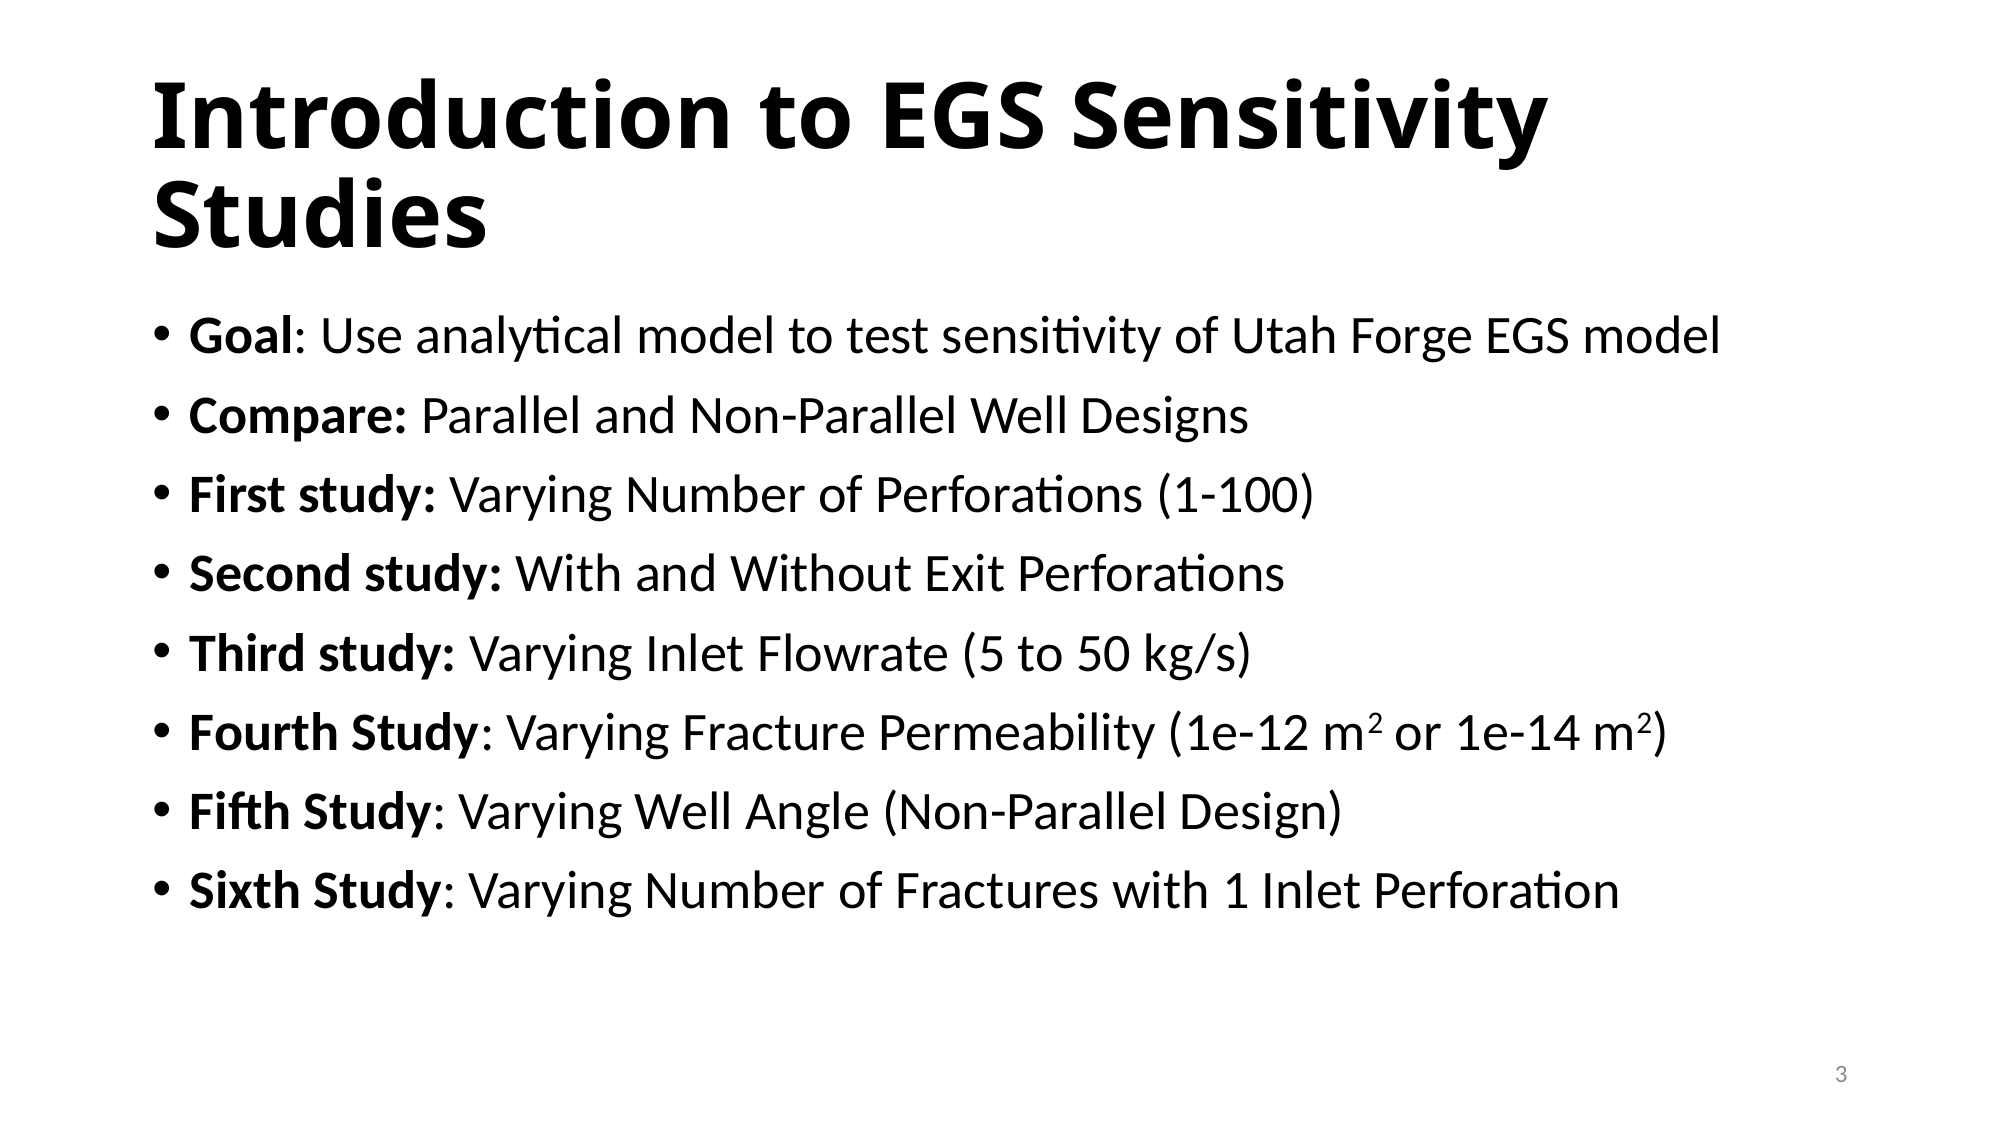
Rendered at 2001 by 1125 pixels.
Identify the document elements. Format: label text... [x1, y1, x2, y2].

slide_number 3 [1412, 1042, 1863, 1103]
title Introduction to EGS Sensitivity Studies [137, 59, 1863, 278]
list Goal: Use analytical model to test sensitivity of Utah Forge EGS model Compare: Parallel and Non-Parallel Well Designs First study: Varying Number of Perforations (1-100) Second study: With and Without Exit Perforations Third study: Varying Inlet Flowrate (5 to 50 kg/s) Fourth Study: Varying Fracture Permeability (1e-12 m2 or 1e-14 m2) Fifth Study: Varying Well Angle (Non-Parallel Design) Sixth Study: Varying Number of Fractures with 1 Inlet Perforation [137, 299, 1863, 1014]
